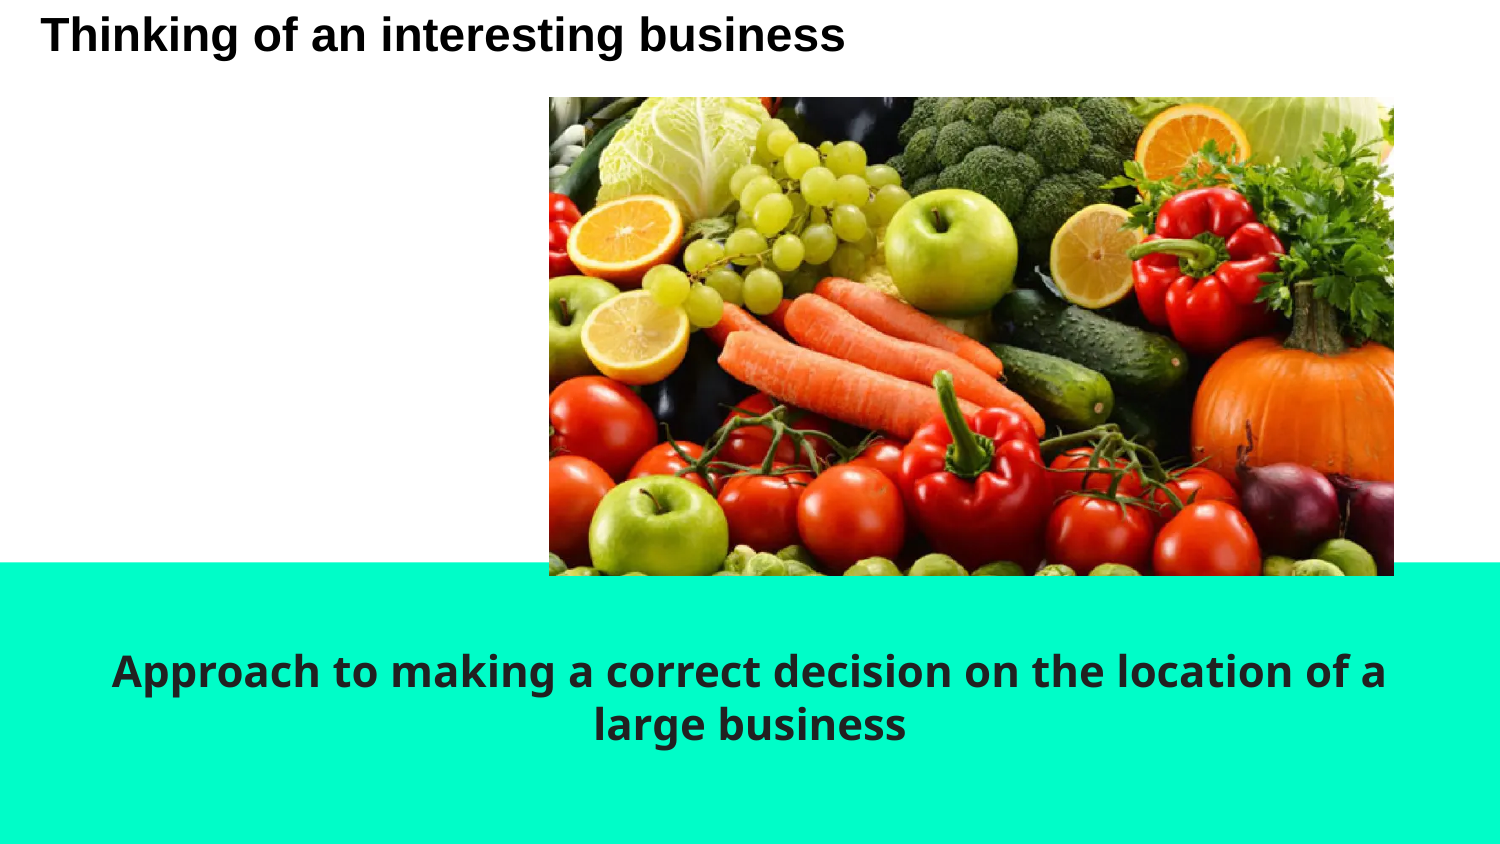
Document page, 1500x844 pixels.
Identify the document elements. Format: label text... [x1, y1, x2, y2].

subtitle Approach to making a correct decision on the location of a large business [51, 638, 1449, 755]
picture [549, 97, 1394, 577]
title Thinking of an interesting business [25, 71, 1176, 197]
